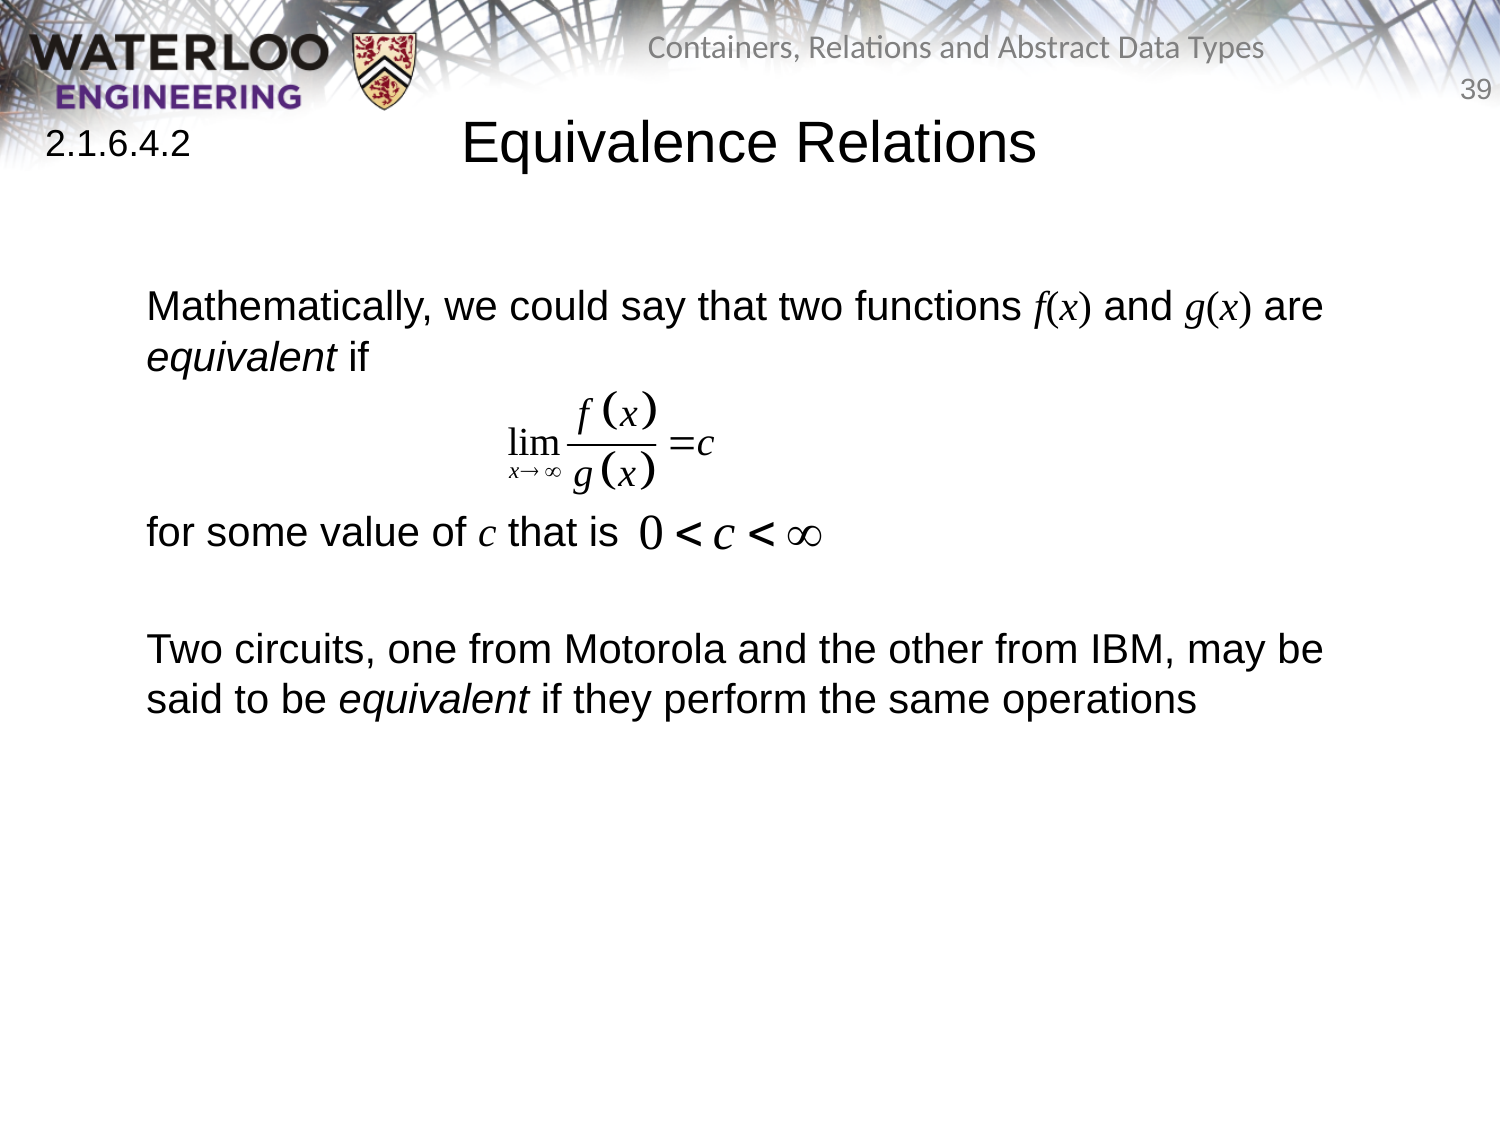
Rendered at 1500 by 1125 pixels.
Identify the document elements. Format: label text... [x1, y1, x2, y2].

list Mathematically, we could say that two functions f(x) and g(x) are equivalent if for some value of c that is Two circuits, one from Motorola and the other from IBM, may be said to be equivalent if they perform the same operations [74, 262, 1426, 1006]
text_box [631, 503, 831, 563]
text_box 2.1.6.4.2 [30, 111, 206, 172]
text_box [501, 385, 722, 509]
picture [0, 0, 1500, 1125]
title Equivalence Relations [74, 44, 1426, 233]
